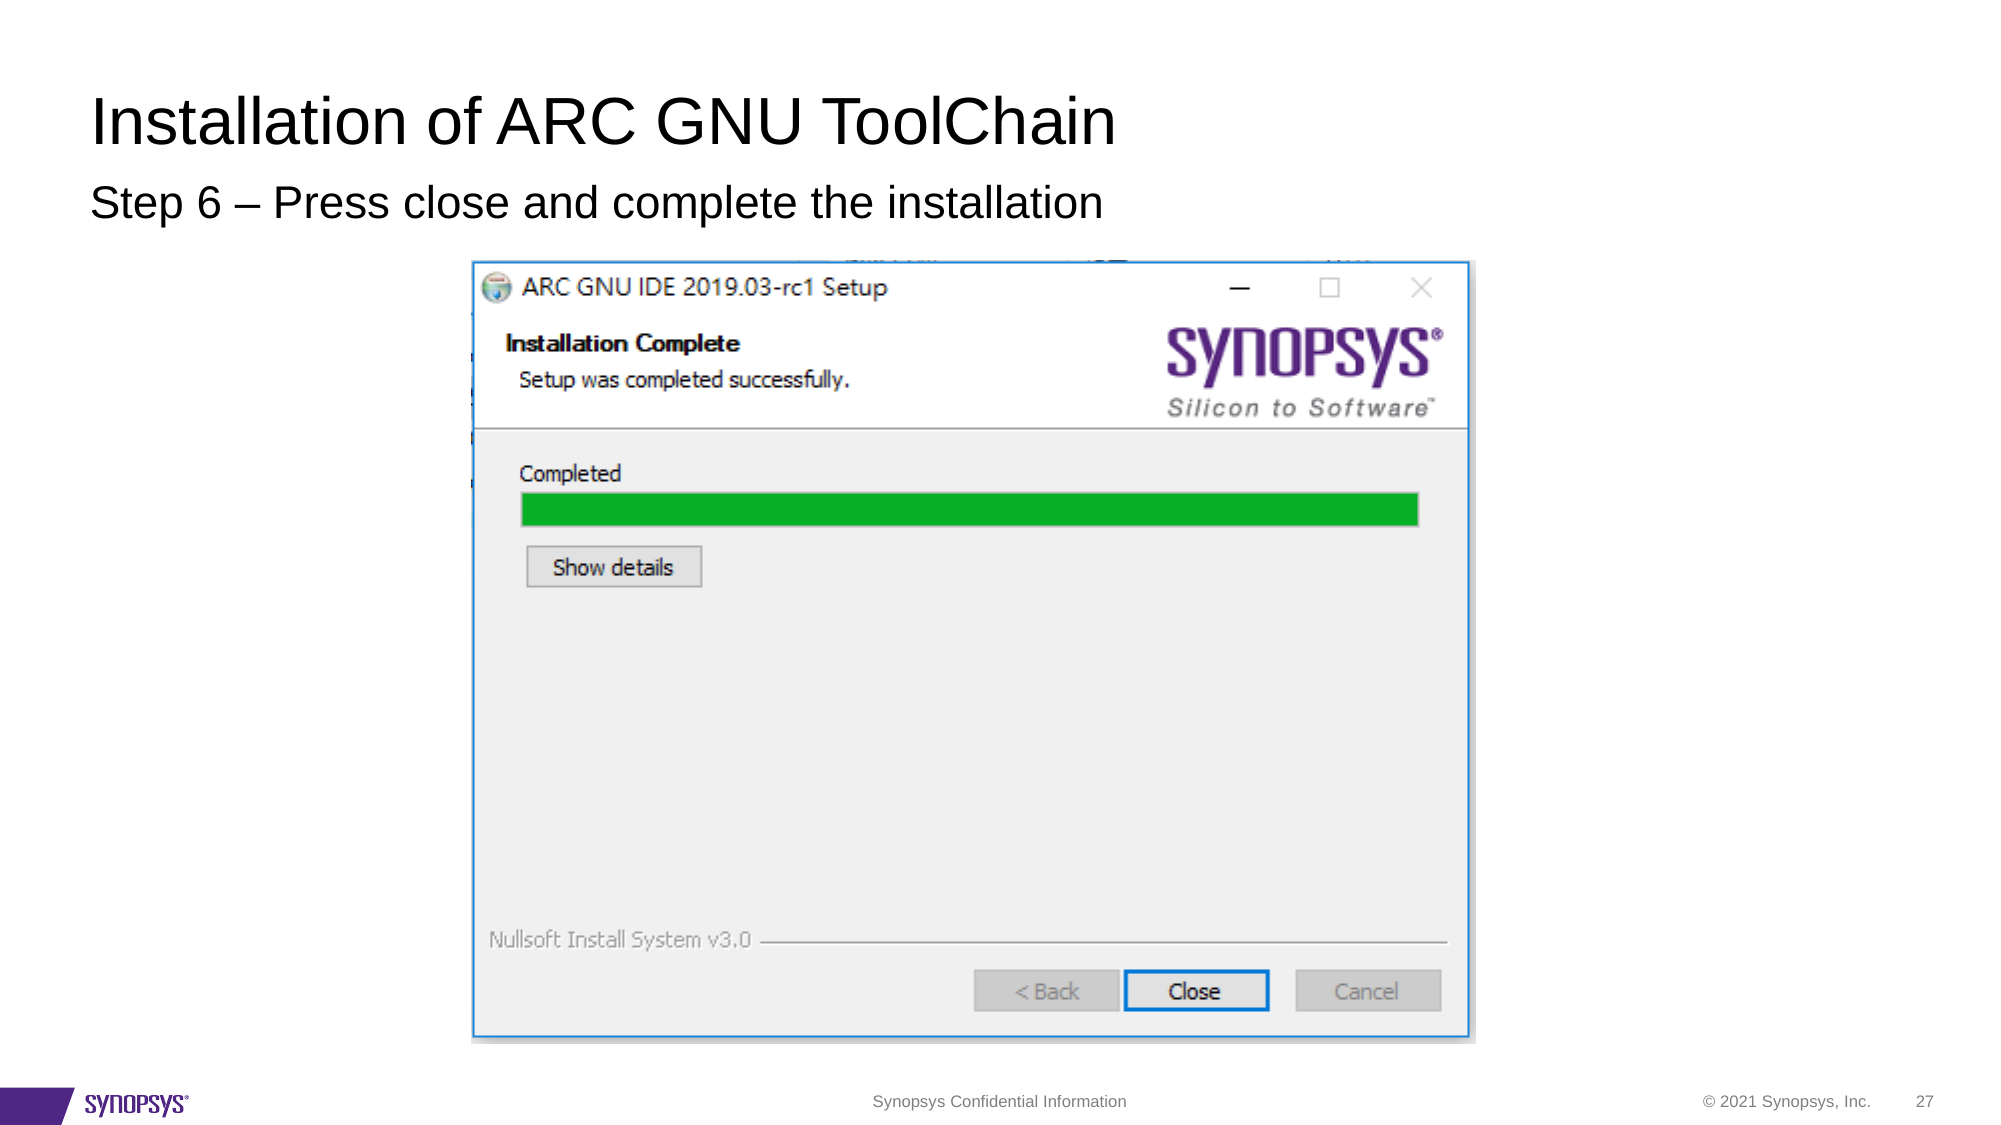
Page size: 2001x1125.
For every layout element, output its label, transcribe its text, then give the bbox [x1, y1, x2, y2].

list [471, 260, 1476, 1044]
title Installation of ARC GNU ToolChain [75, 0, 1926, 165]
list Step 6 – Press close and complete the installation [74, 164, 1925, 225]
